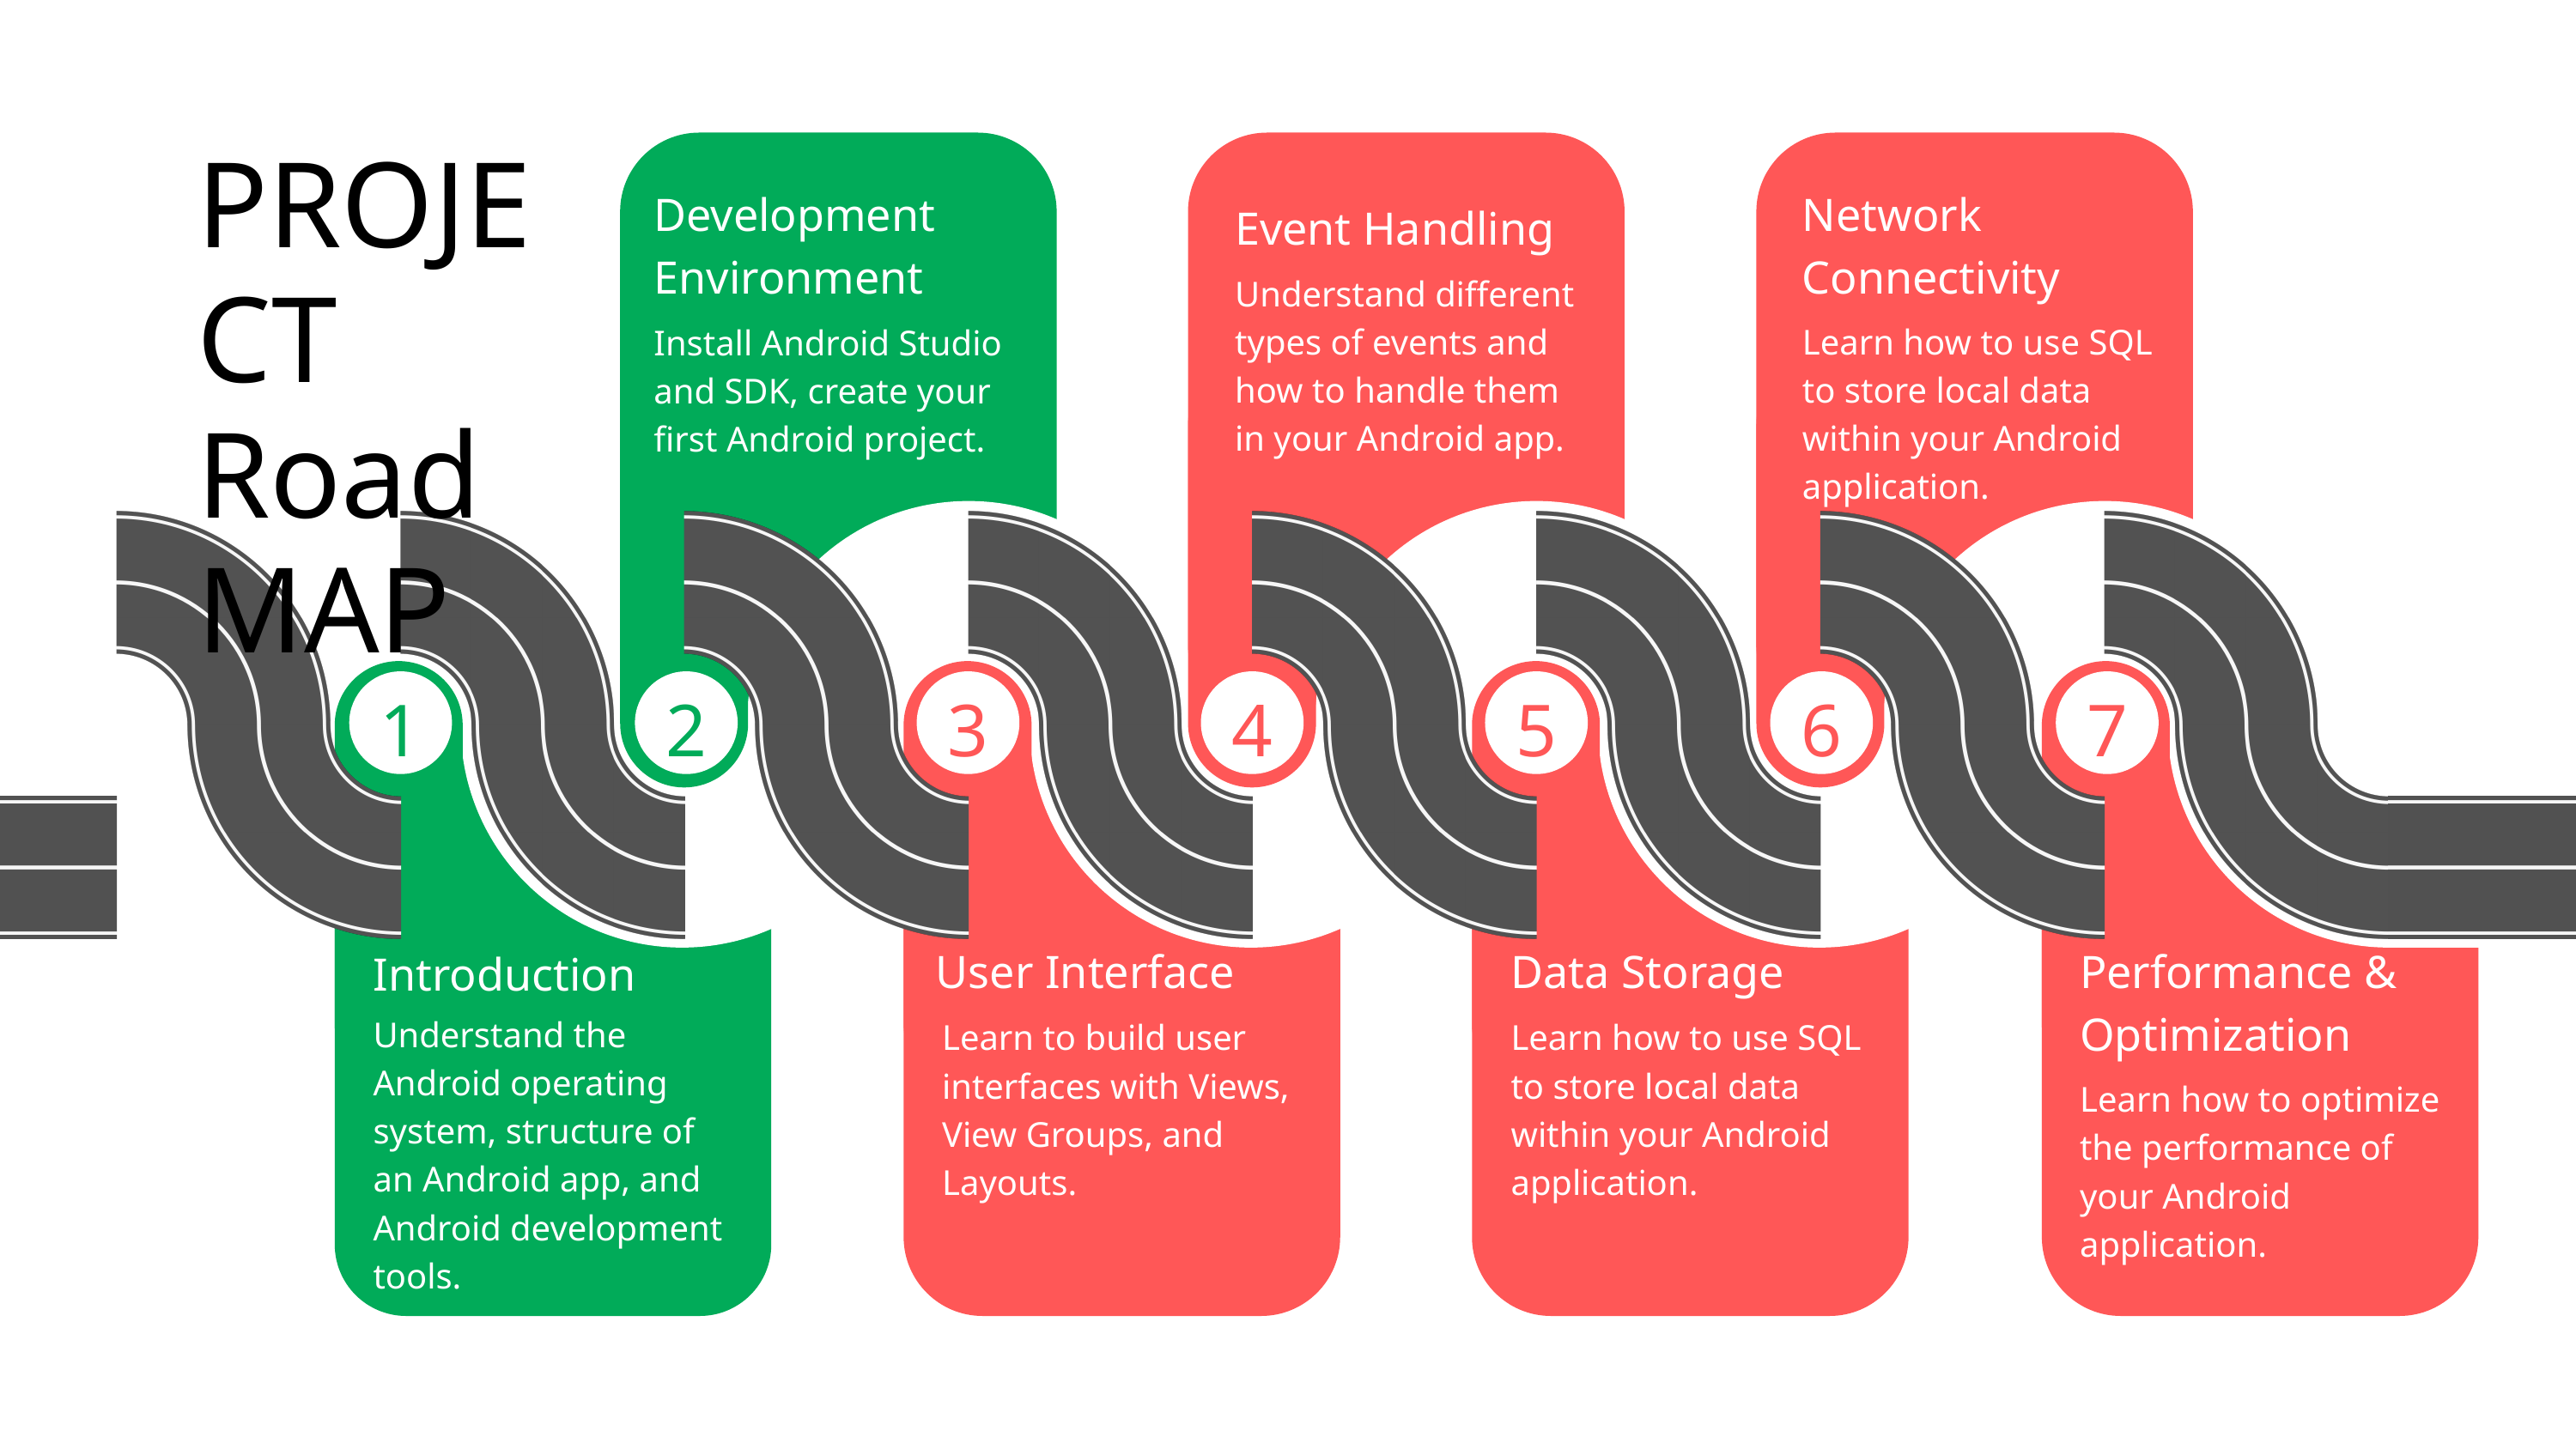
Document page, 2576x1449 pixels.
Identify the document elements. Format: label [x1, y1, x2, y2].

text_box [373, 943, 736, 1286]
text_box [0, 132, 2576, 1317]
